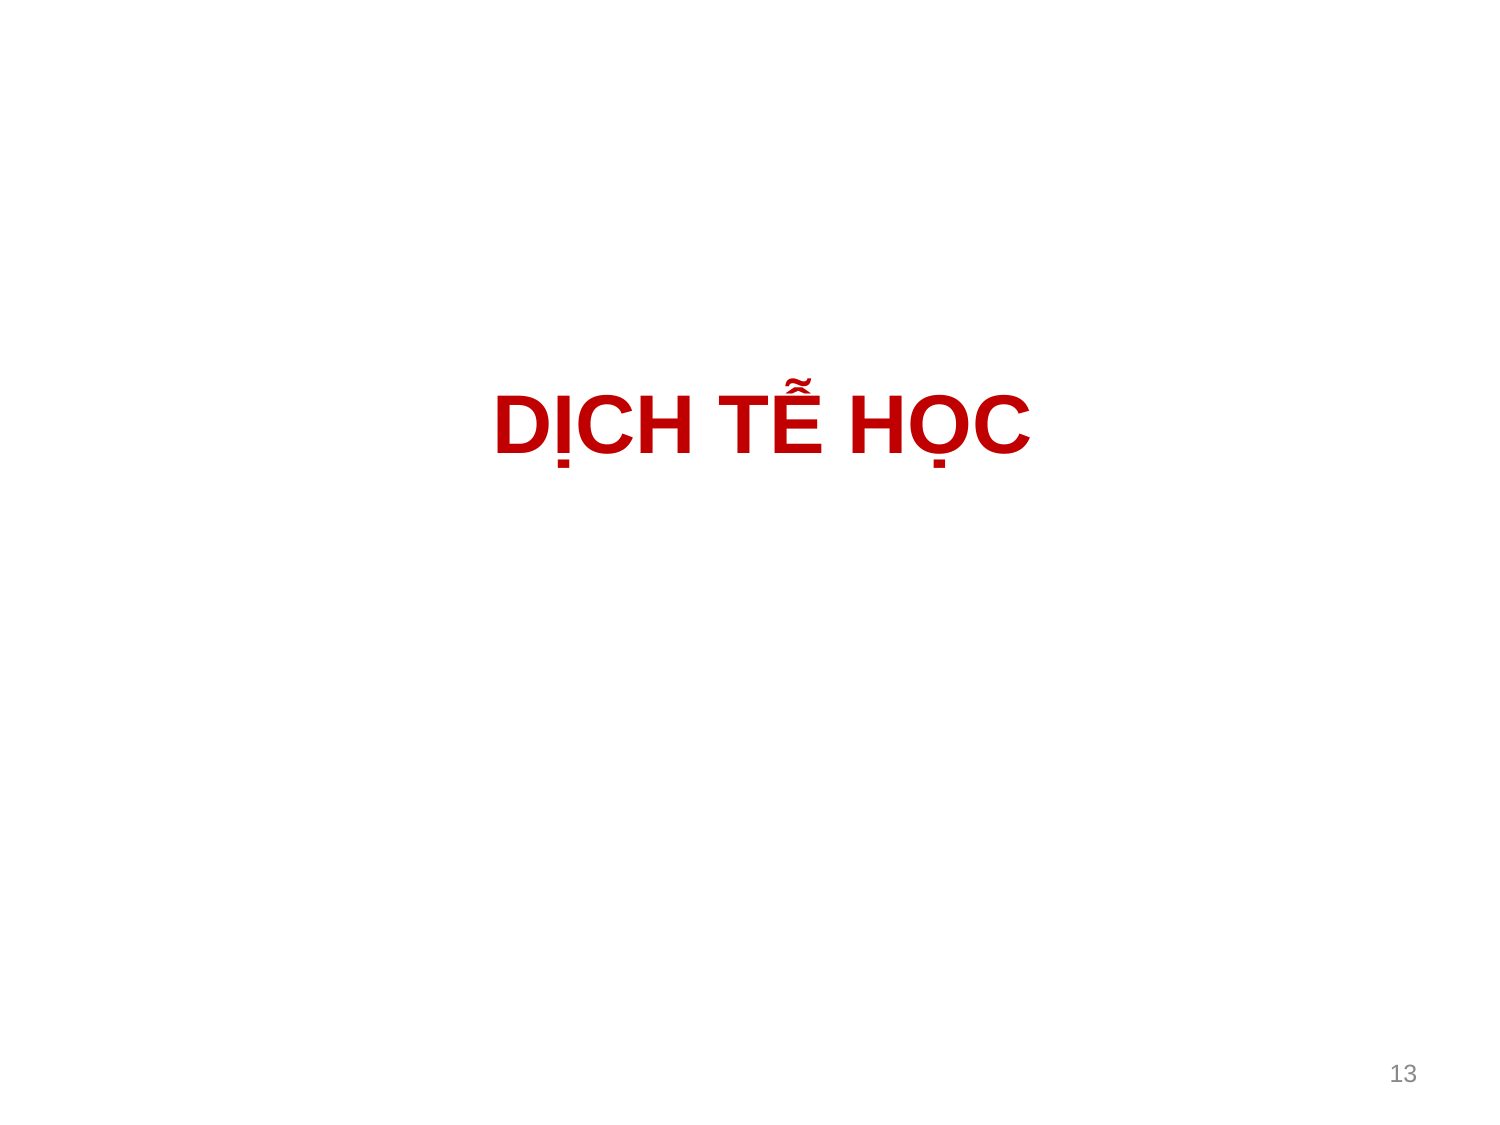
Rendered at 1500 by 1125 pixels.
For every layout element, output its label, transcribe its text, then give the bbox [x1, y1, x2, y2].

text_box DỊCH TỄ HỌC [187, 362, 1338, 478]
slide_number 13 [1379, 1050, 1426, 1095]
